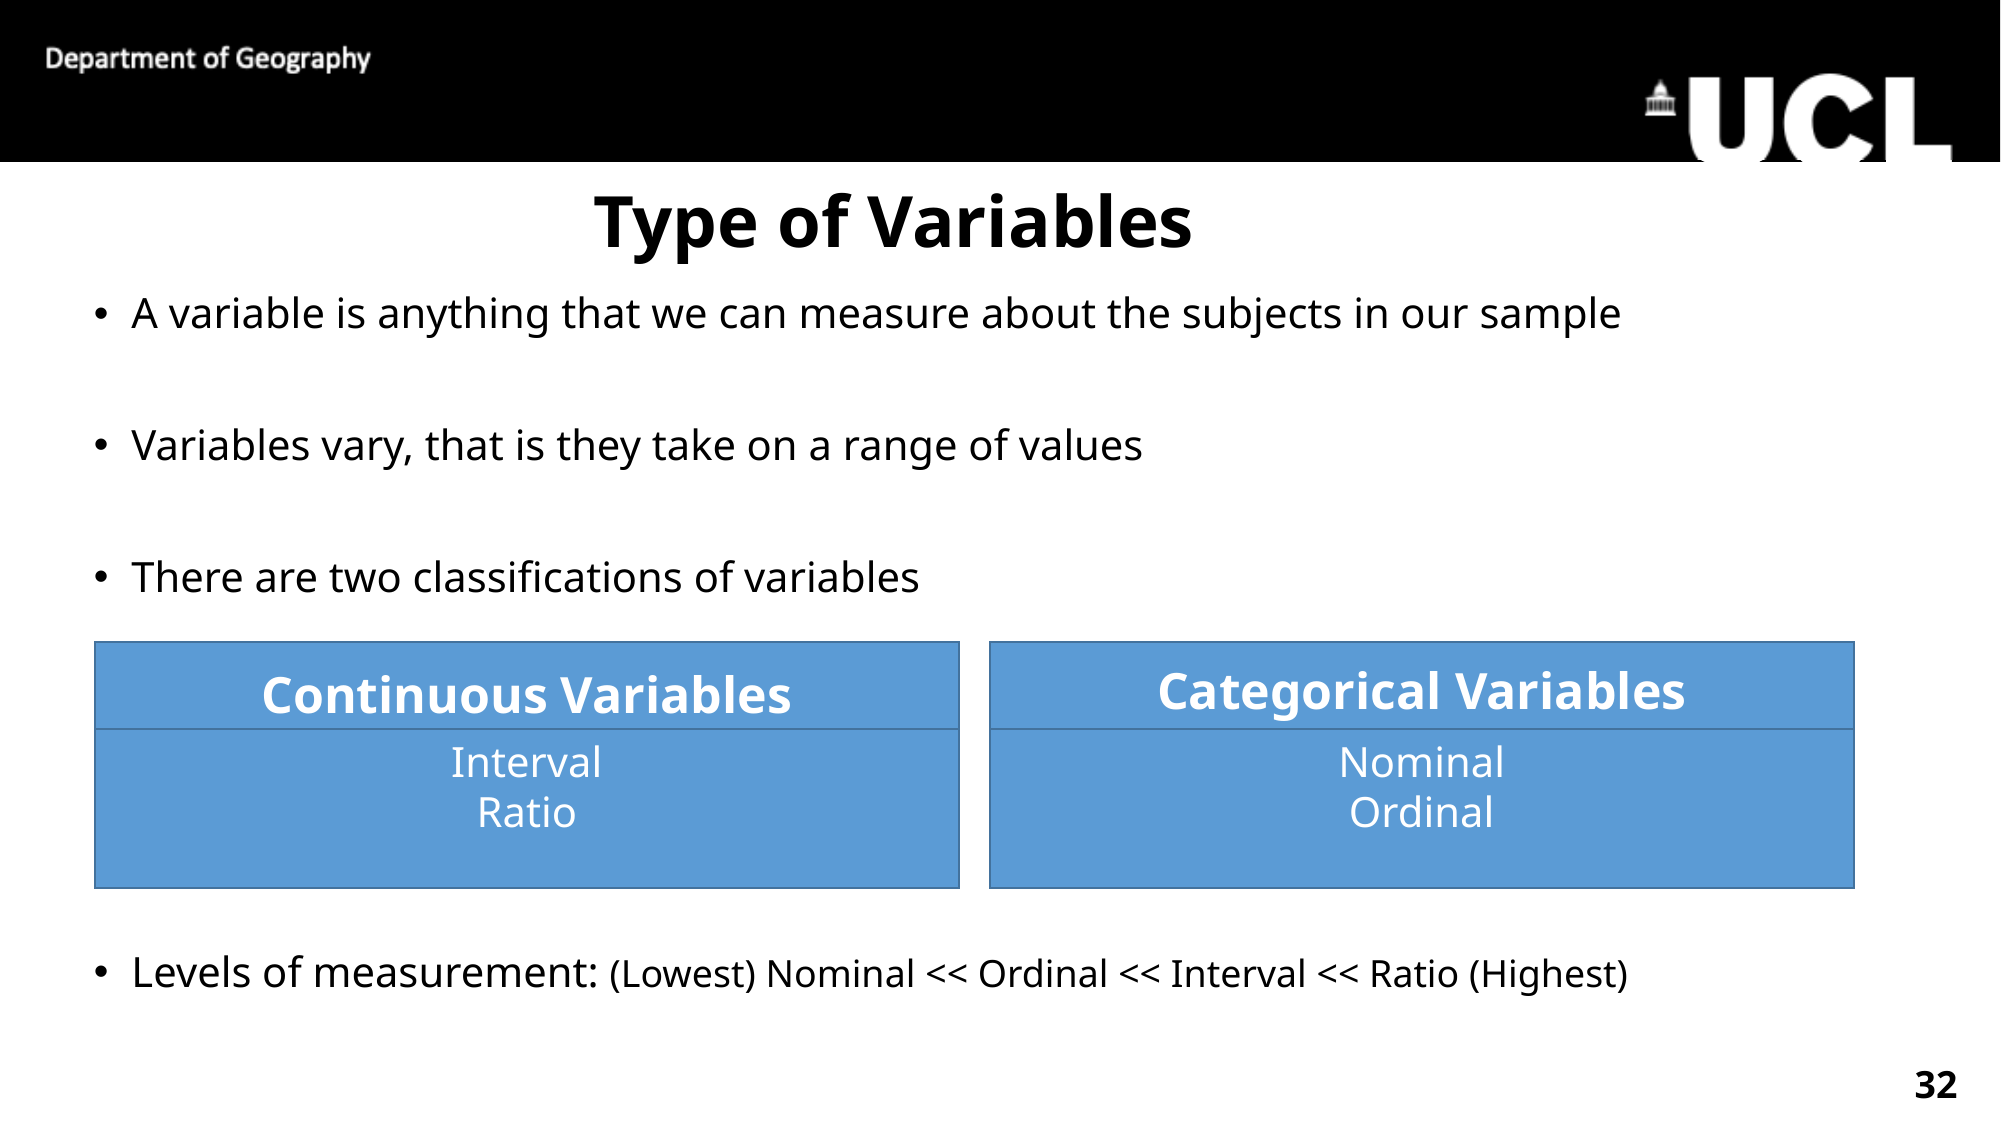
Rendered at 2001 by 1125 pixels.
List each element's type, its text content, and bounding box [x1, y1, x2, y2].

text_box Type of Variables [139, 179, 1649, 266]
text_box 32 [1889, 1051, 1983, 1122]
text_box A variable is anything that we can measure about the subjects in our sample Variables vary, that is they take on a range of values There are two classifications of variables Levels of measurement: (Lowest) Nominal << Ordinal << Interval << Ratio (Highest) [79, 285, 1984, 1054]
picture [0, 0, 2000, 160]
